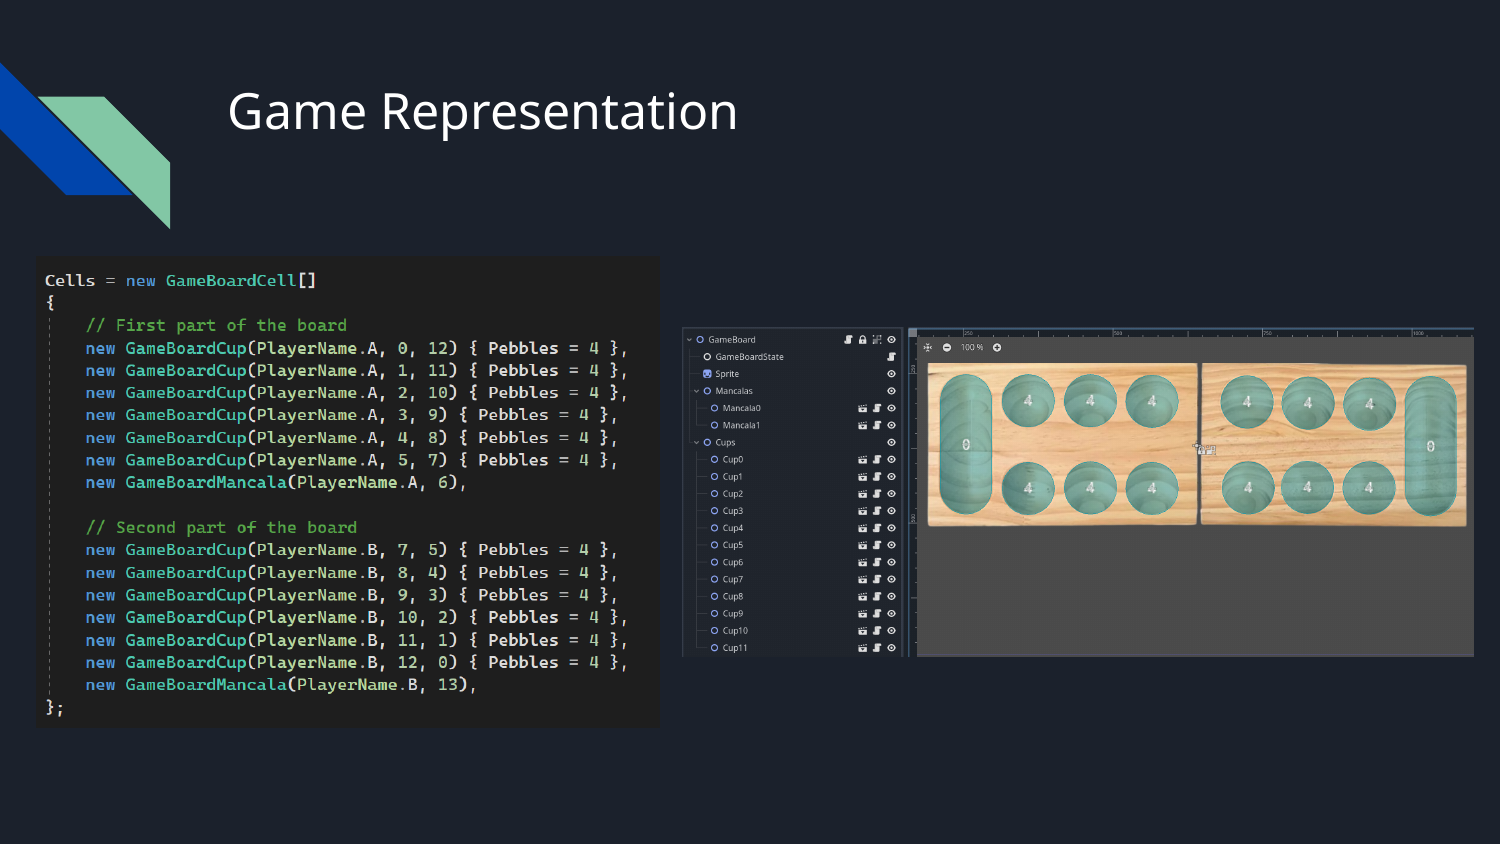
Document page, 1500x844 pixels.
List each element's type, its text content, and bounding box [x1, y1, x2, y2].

picture [682, 326, 1474, 658]
title Game Representation [212, 64, 1368, 215]
picture [35, 256, 660, 729]
